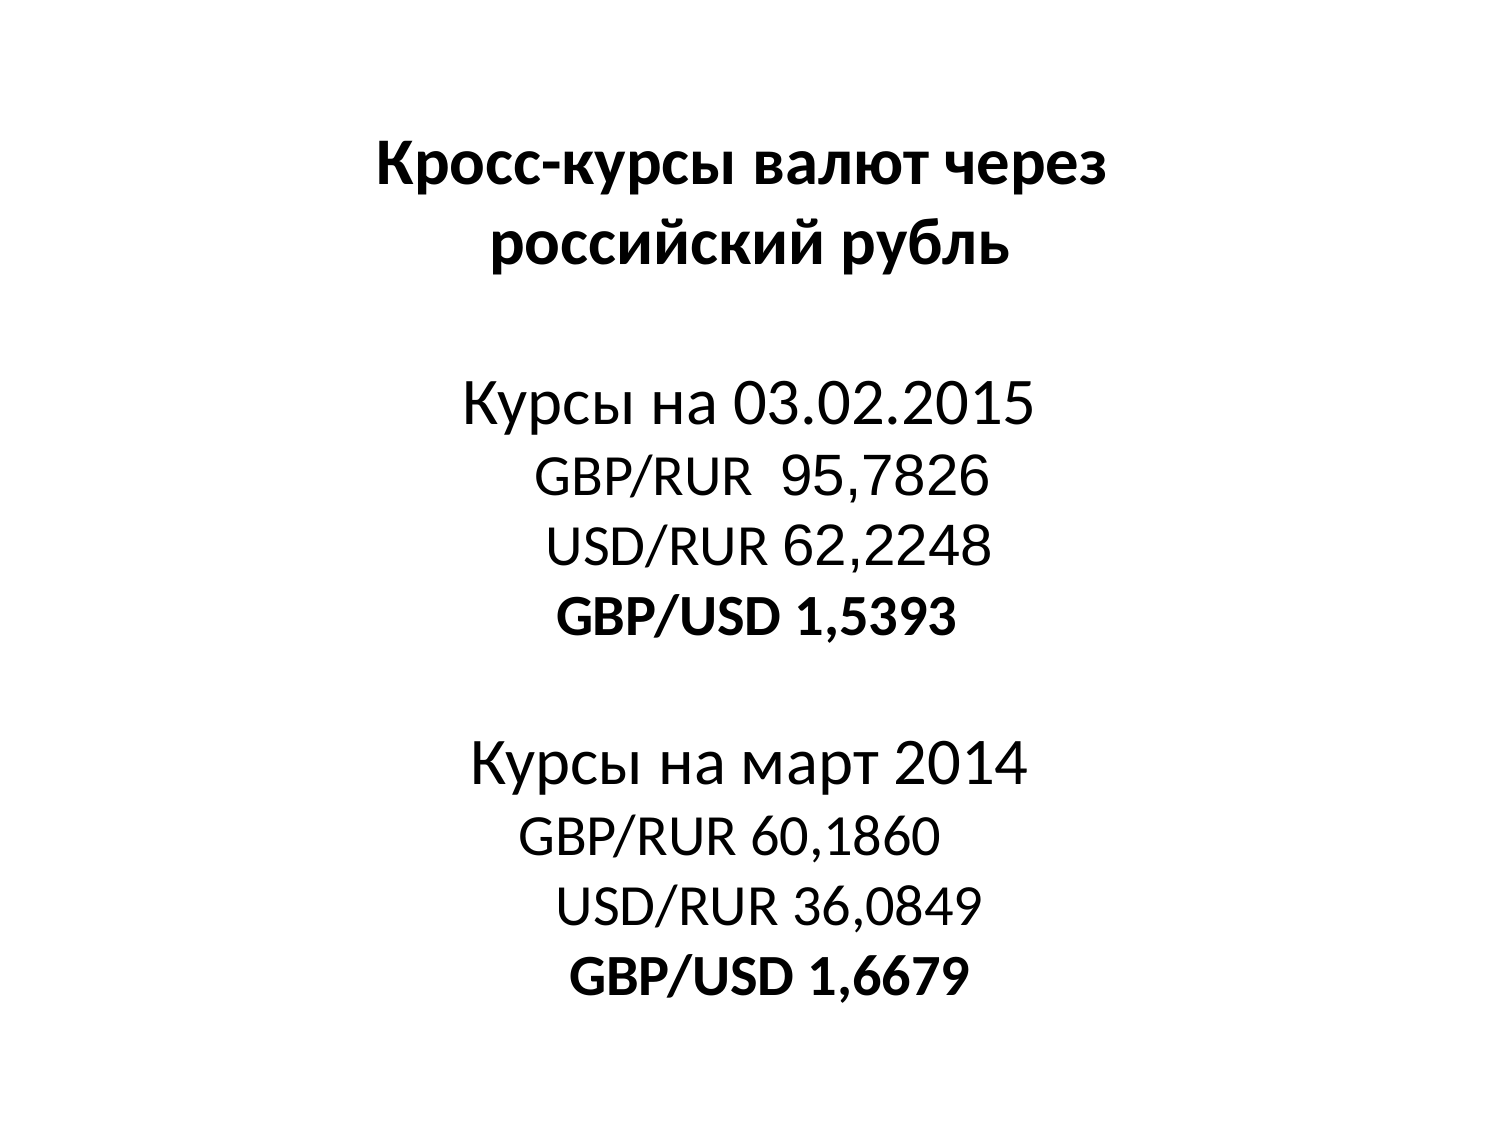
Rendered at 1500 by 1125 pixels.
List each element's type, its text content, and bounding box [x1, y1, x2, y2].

title Кросс-курсы валют через российский рубль Курсы на 03.02.2015 GBP/RUR 95,7826 USD/RUR 62,2248 GBP/USD 1,5393 Курсы на март 2014 GBP/RUR 60,1860 USD/RUR 36,0849 GBP/USD 1,6679 [0, 0, 1500, 1125]
